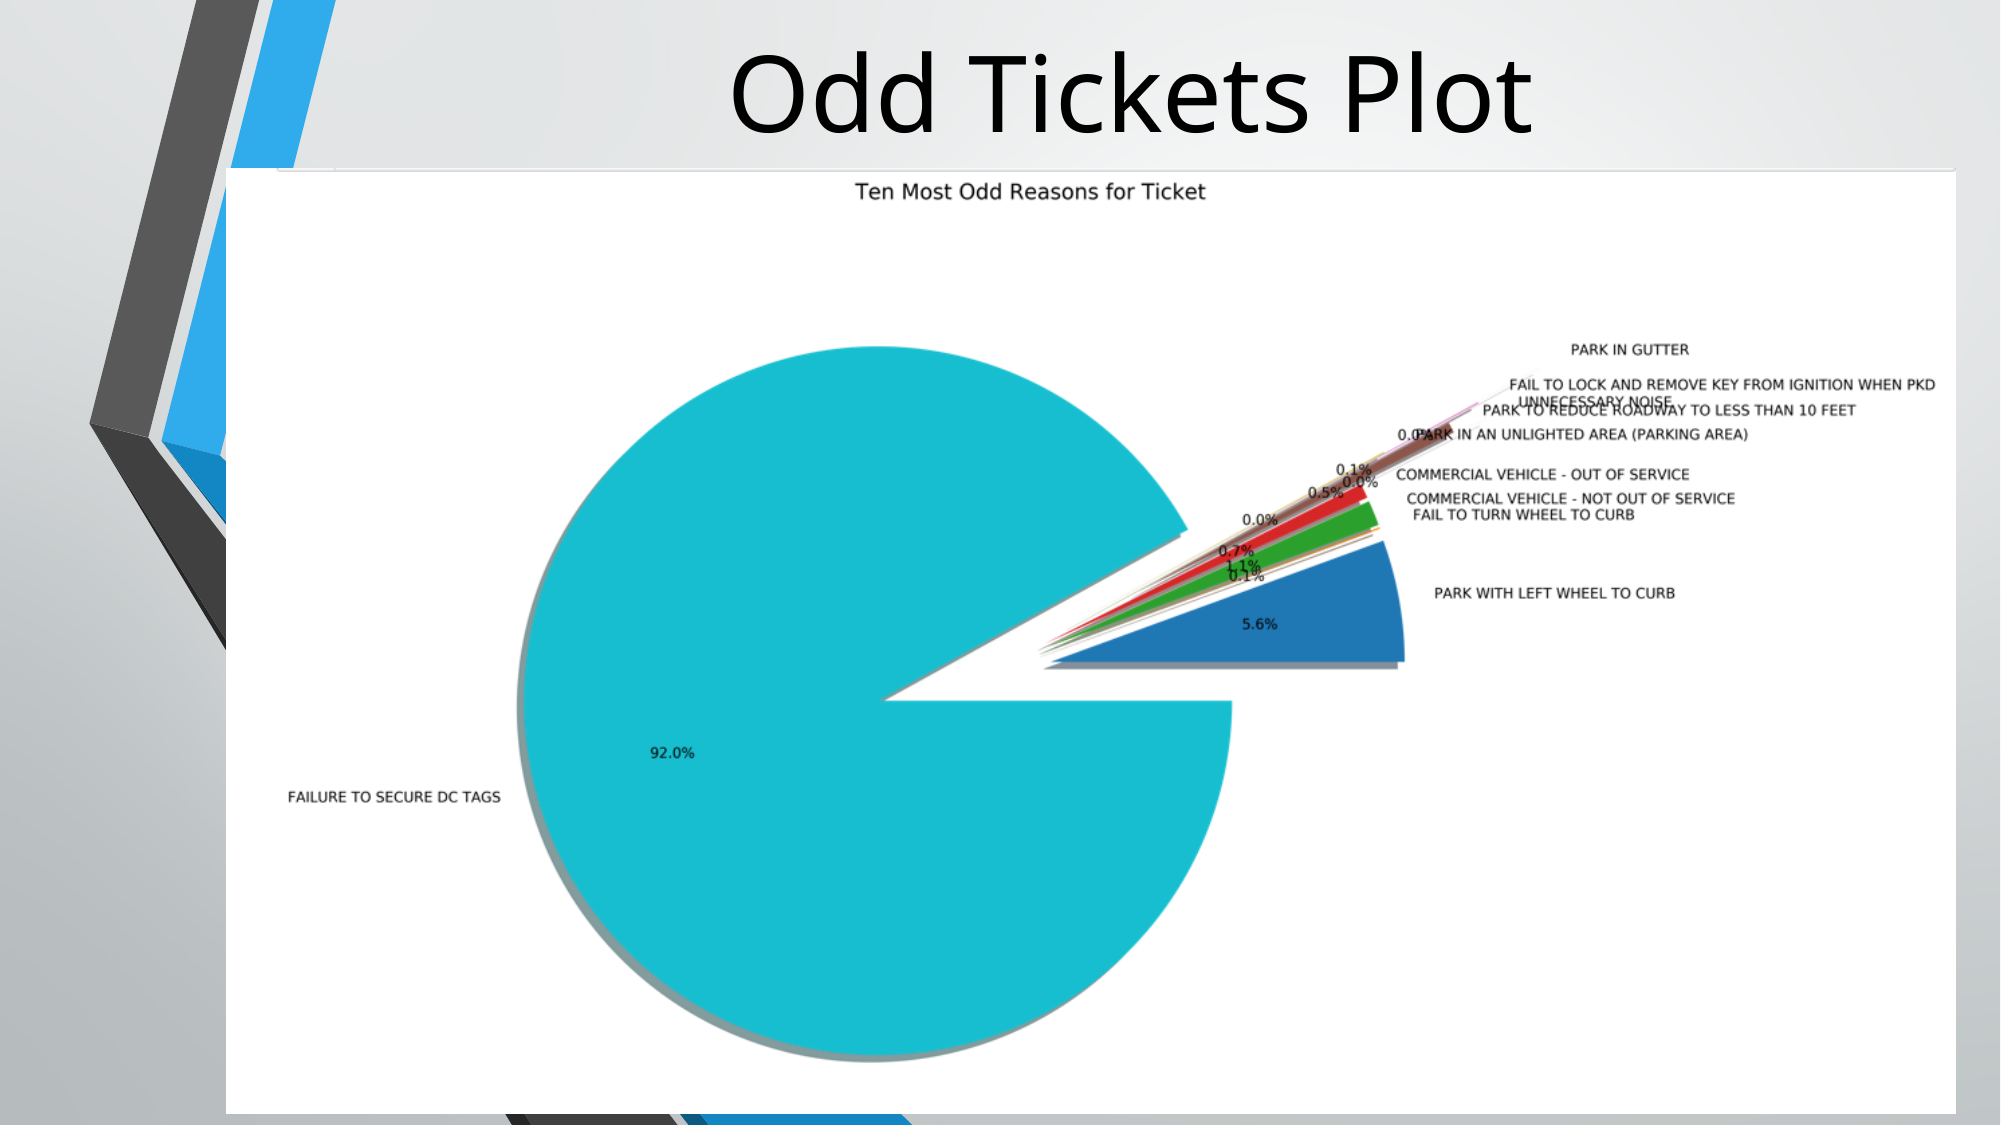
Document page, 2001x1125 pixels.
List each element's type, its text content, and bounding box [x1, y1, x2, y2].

title Odd Tickets Plot [427, 11, 1835, 167]
picture [226, 167, 1956, 1114]
